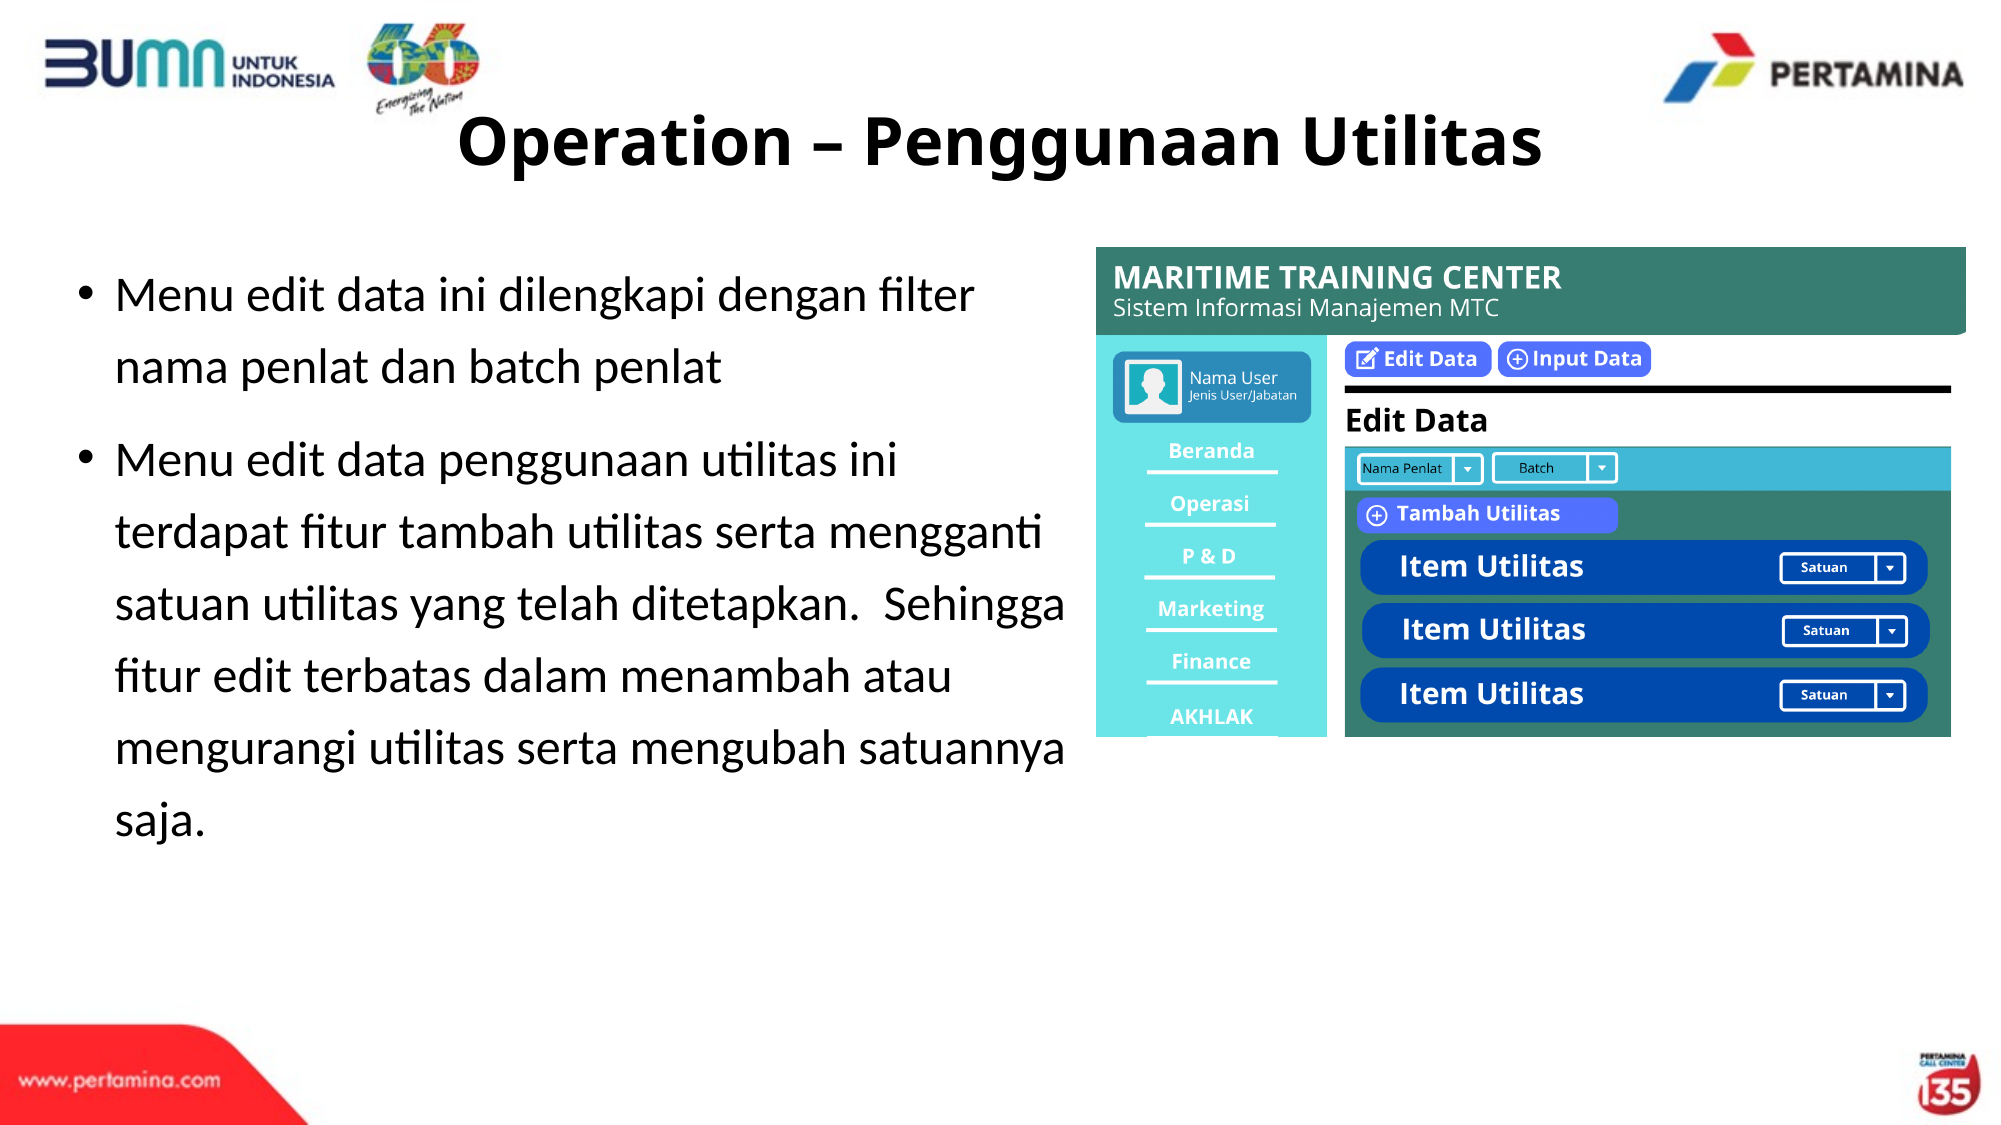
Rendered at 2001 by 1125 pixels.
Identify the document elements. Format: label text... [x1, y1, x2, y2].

title Operation – Penggunaan Utilitas [137, 82, 1863, 206]
list Menu edit data ini dilengkapi dengan filter nama penlat dan batch penlat Menu edit data penggunaan utilitas ini terdapat fitur tambah utilitas serta mengganti satuan utilitas yang telah ditetapkan. Sehingga fitur edit terbatas dalam menambah atau mengurangi utilitas serta mengubah satuannya saja. [62, 242, 1097, 1041]
picture [0, 0, 2001, 1125]
